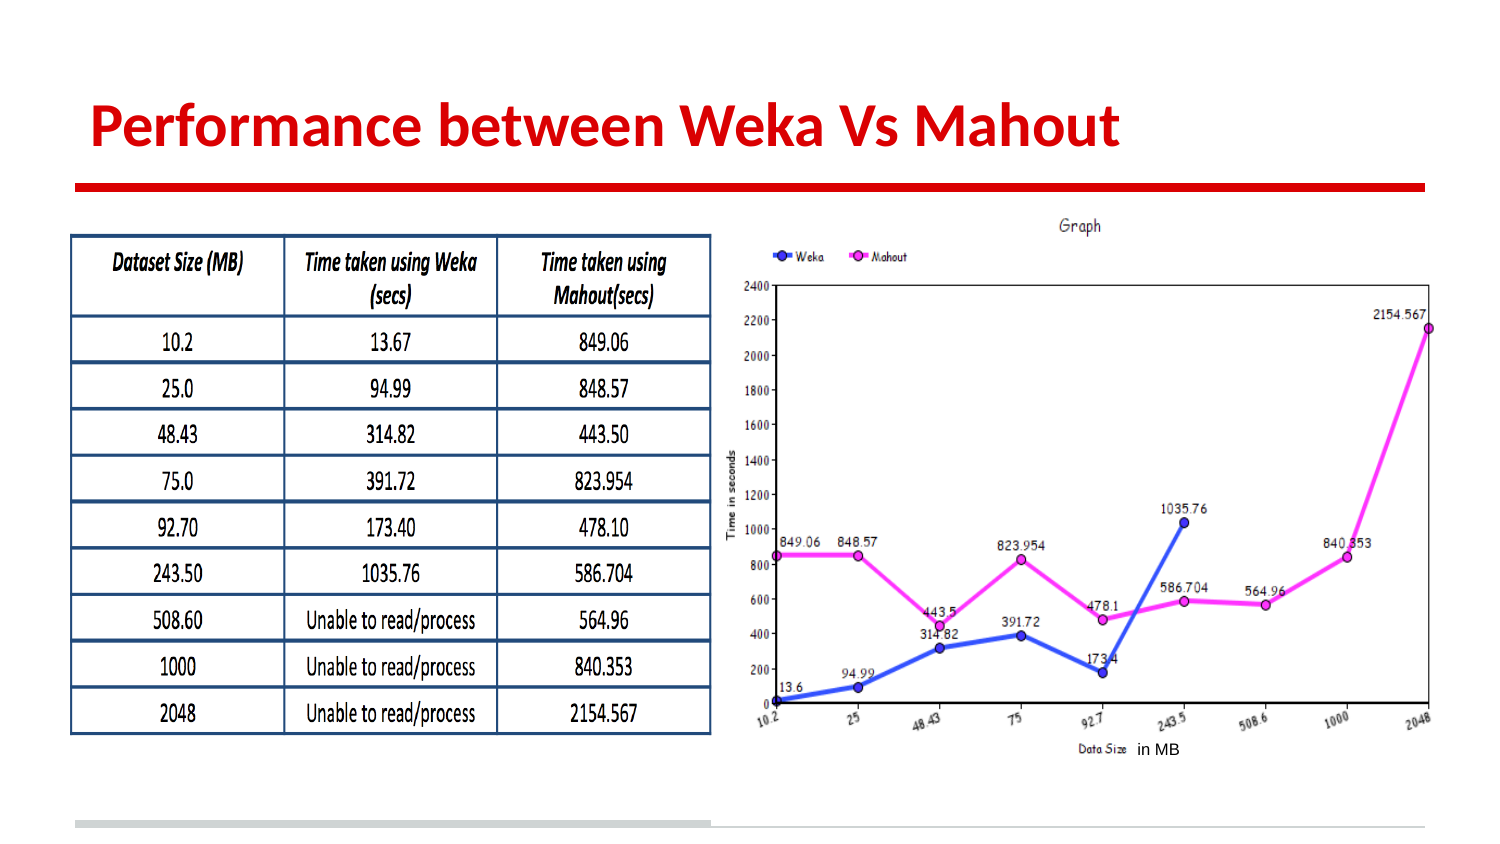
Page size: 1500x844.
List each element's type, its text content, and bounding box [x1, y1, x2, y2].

list [769, 164, 1425, 210]
picture [45, 211, 1451, 827]
title Performance between Weka Vs Mahout [75, 33, 1425, 175]
